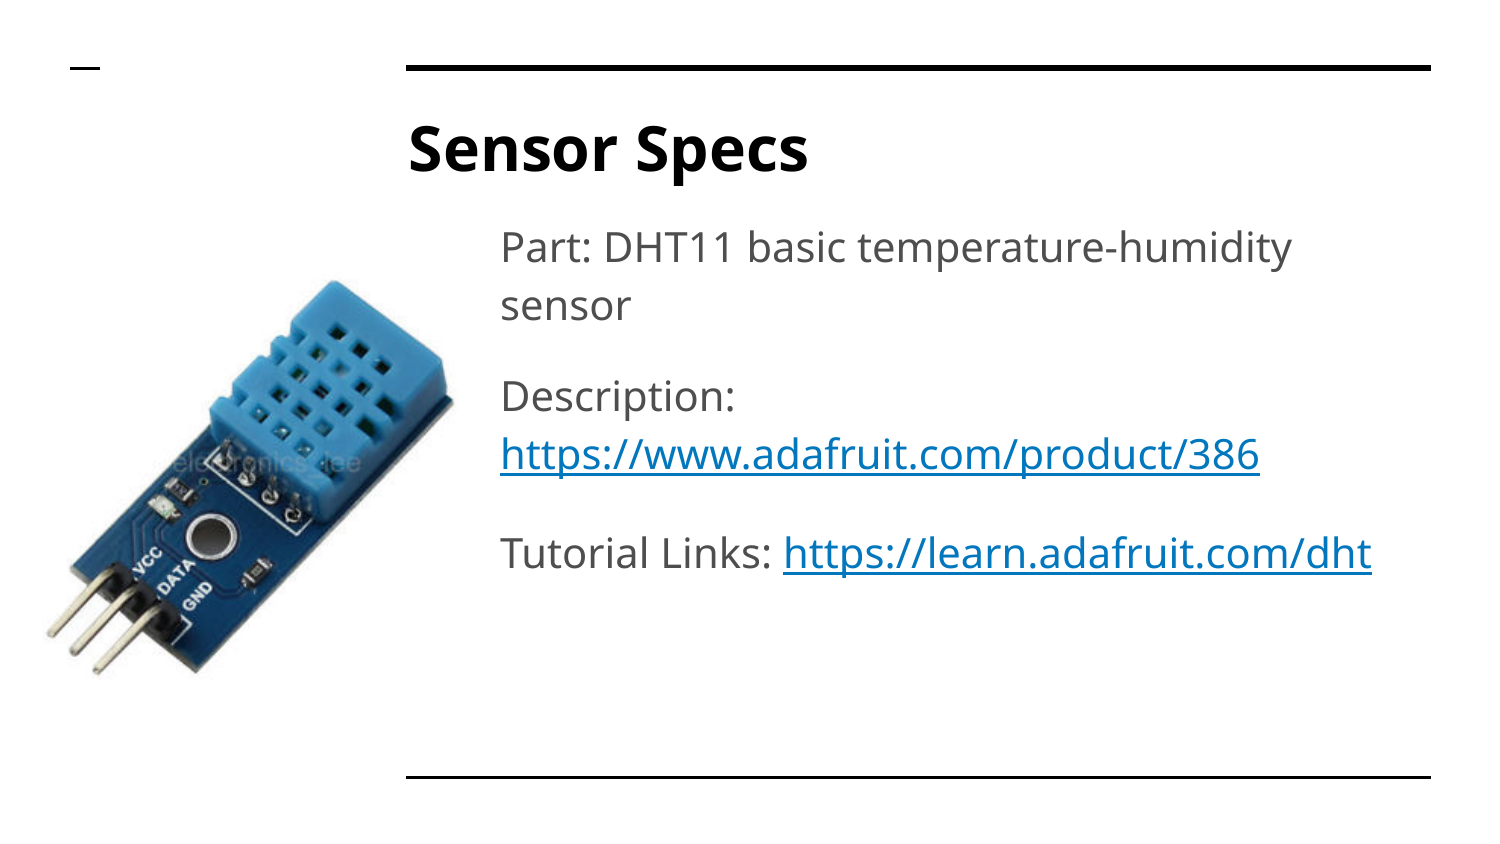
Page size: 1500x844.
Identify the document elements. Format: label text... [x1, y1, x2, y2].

list Part: DHT11 basic temperature-humidity sensor Description: https://www.adafruit.com/product/386 Tutorial Links: https://learn.adafruit.com/dht [485, 198, 1414, 773]
picture [31, 255, 486, 710]
title Sensor Specs [393, 94, 1431, 199]
